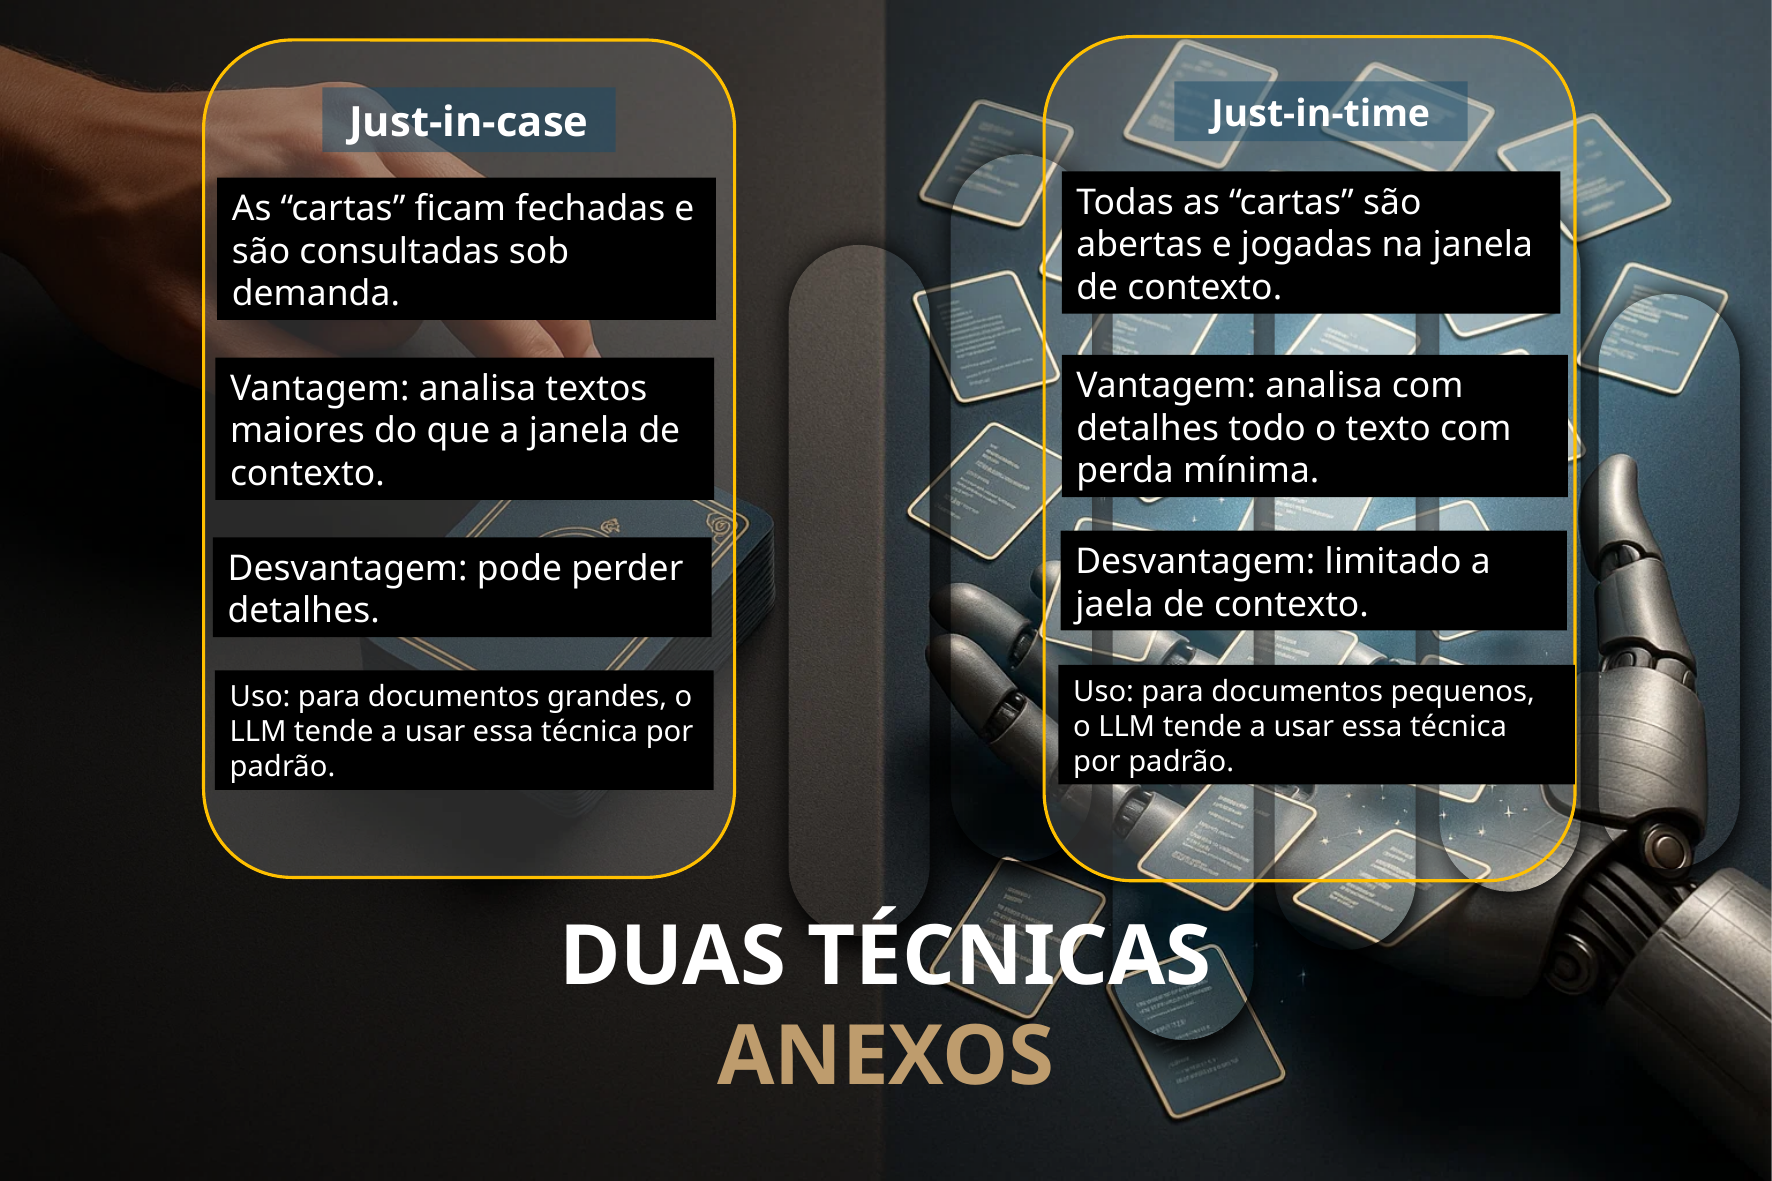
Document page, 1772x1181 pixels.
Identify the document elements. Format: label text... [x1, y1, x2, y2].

text_box [786, 243, 932, 893]
text_box Desvantagem: pode perder detalhes. [212, 537, 712, 638]
text_box As “cartas” ficam fechadas e são consultadas sob demanda. [217, 177, 716, 320]
text_box Uso: para documentos pequenos, o LLM tende a usar essa técnica por padrão. [1058, 664, 1575, 785]
text_box [1577, 242, 1583, 344]
text_box Desvantagem: limitado a jaela de contexto. [1060, 530, 1567, 631]
text_box DUAS TÉCNICAS ANEXOS [459, 893, 1312, 1109]
text_box [0, 0, 1772, 1181]
text_box Uso: para documentos grandes, o LLM tende a usar essa técnica por padrão. [214, 670, 714, 790]
text_box [1473, 815, 1580, 894]
text_box Vantagem: analisa textos maiores do que a janela de contexto. [215, 357, 715, 500]
text_box Todas as “cartas” são abertas e jogadas na janela de contexto. [1061, 171, 1561, 314]
text_box [1042, 34, 1577, 883]
text_box Vantagem: analisa com detalhes todo o texto com perda mínima. [1061, 354, 1568, 498]
text_box [1111, 880, 1250, 893]
text_box Just-in-time [1174, 81, 1468, 142]
text_box [1273, 883, 1418, 952]
text_box [201, 38, 737, 880]
text_box Just-in-case [322, 87, 616, 153]
text_box [1597, 292, 1742, 871]
text_box [949, 152, 1063, 864]
